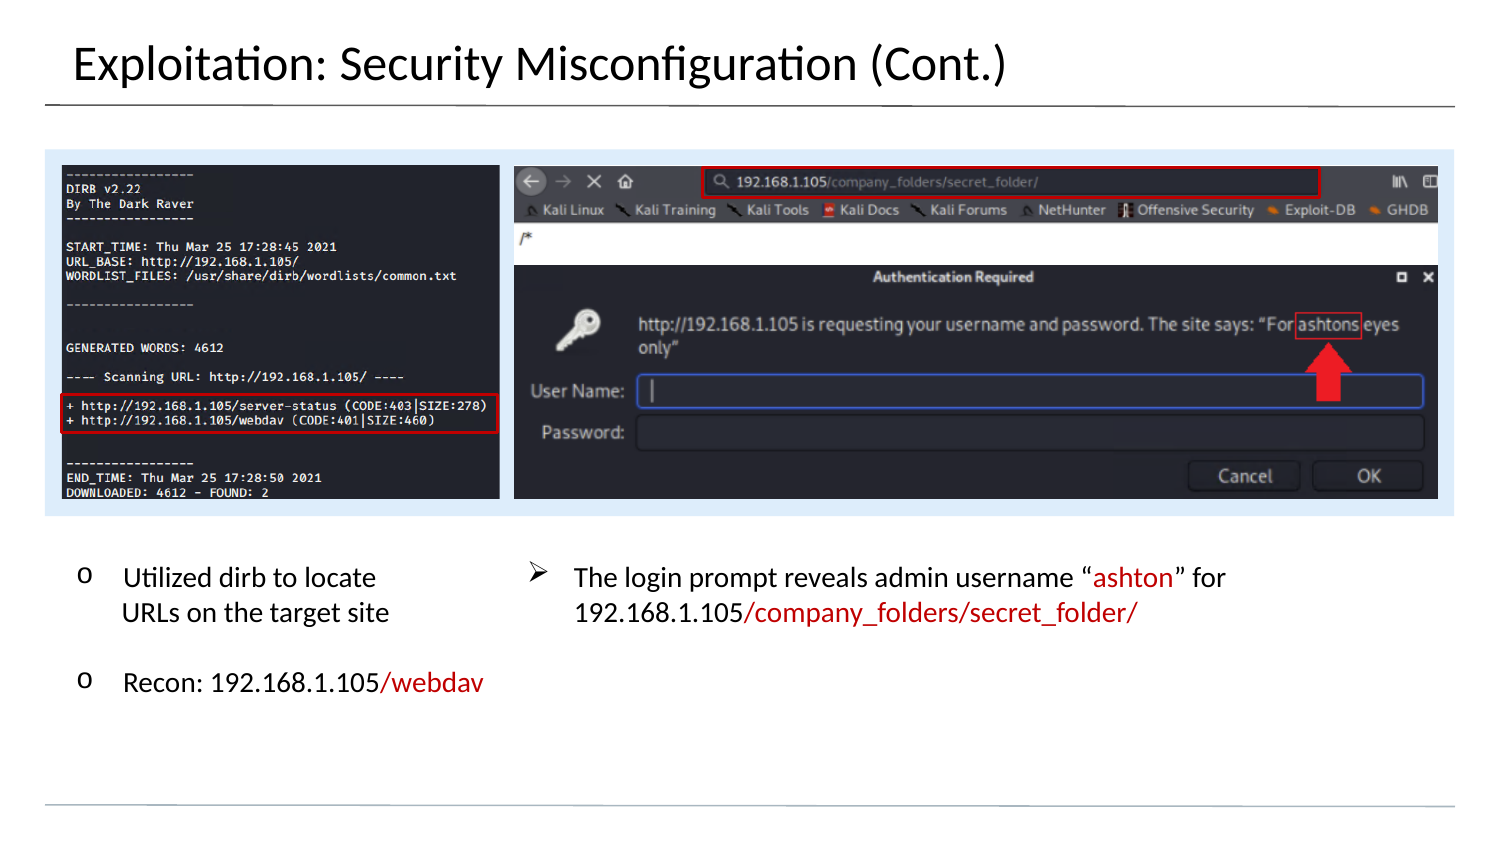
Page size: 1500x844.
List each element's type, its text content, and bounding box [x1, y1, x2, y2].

title Exploitation: Security Misconfiguration (Cont.) [0, 0, 1500, 88]
picture [513, 164, 1438, 499]
text_box [44, 149, 1455, 517]
picture [61, 164, 500, 499]
text_box Utilized dirb to locate URLs on the target site Recon: 192.168.1.105/webdav [61, 550, 646, 741]
text_box The login prompt reveals admin username “ashton” for 192.168.1.105/company_folders/secret_folder/ [512, 550, 1267, 671]
